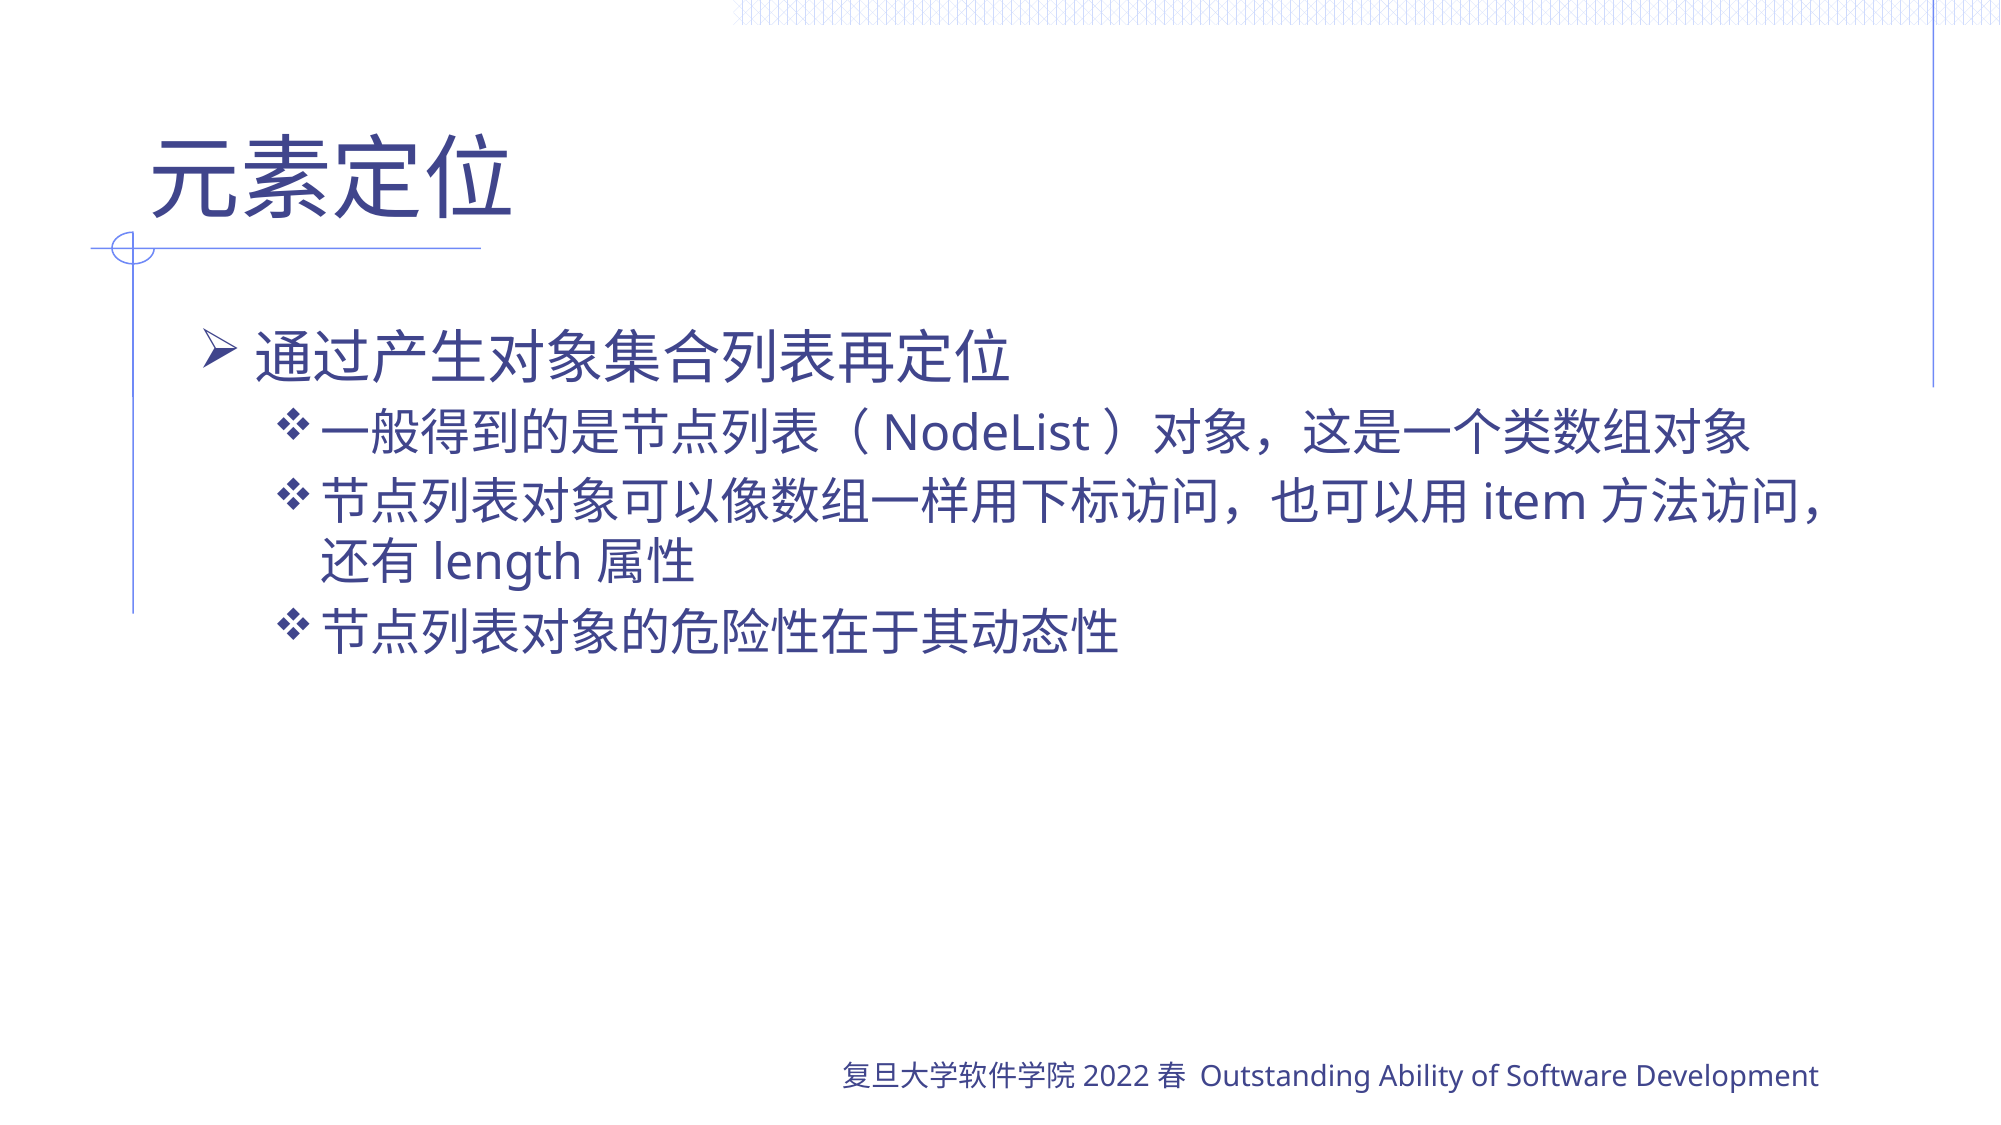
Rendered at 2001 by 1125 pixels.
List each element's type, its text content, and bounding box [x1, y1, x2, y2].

list 通过产生对象集合列表再定位 一般得到的是节点列表（NodeList）对象，这是一个类数组对象 节点列表对象可以像数组一样用下标访问，也可以用item方法访问，还有length属性 节点列表对象的危险性在于其动态性 [183, 312, 1884, 988]
title 元素定位 [133, 50, 1834, 238]
